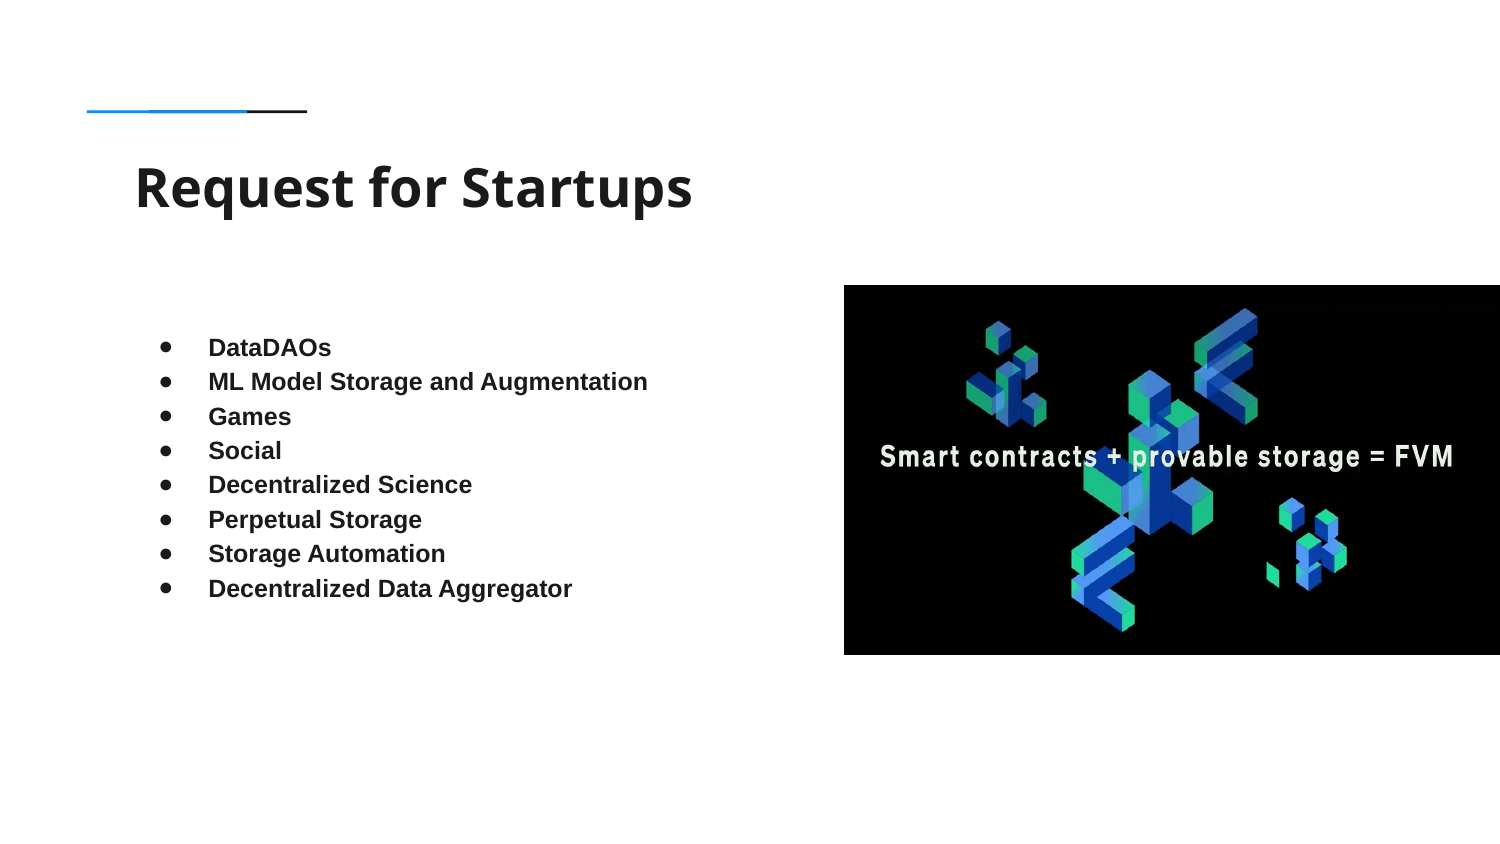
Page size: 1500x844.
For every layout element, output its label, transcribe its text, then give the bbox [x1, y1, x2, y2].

picture [843, 285, 1500, 655]
text_box Request for Startups [119, 128, 1277, 299]
text_box DataDAOs ML Model Storage and Augmentation Games Social Decentralized Science Perpetual Storage Storage Automation Decentralized Data Aggregator [118, 311, 757, 655]
